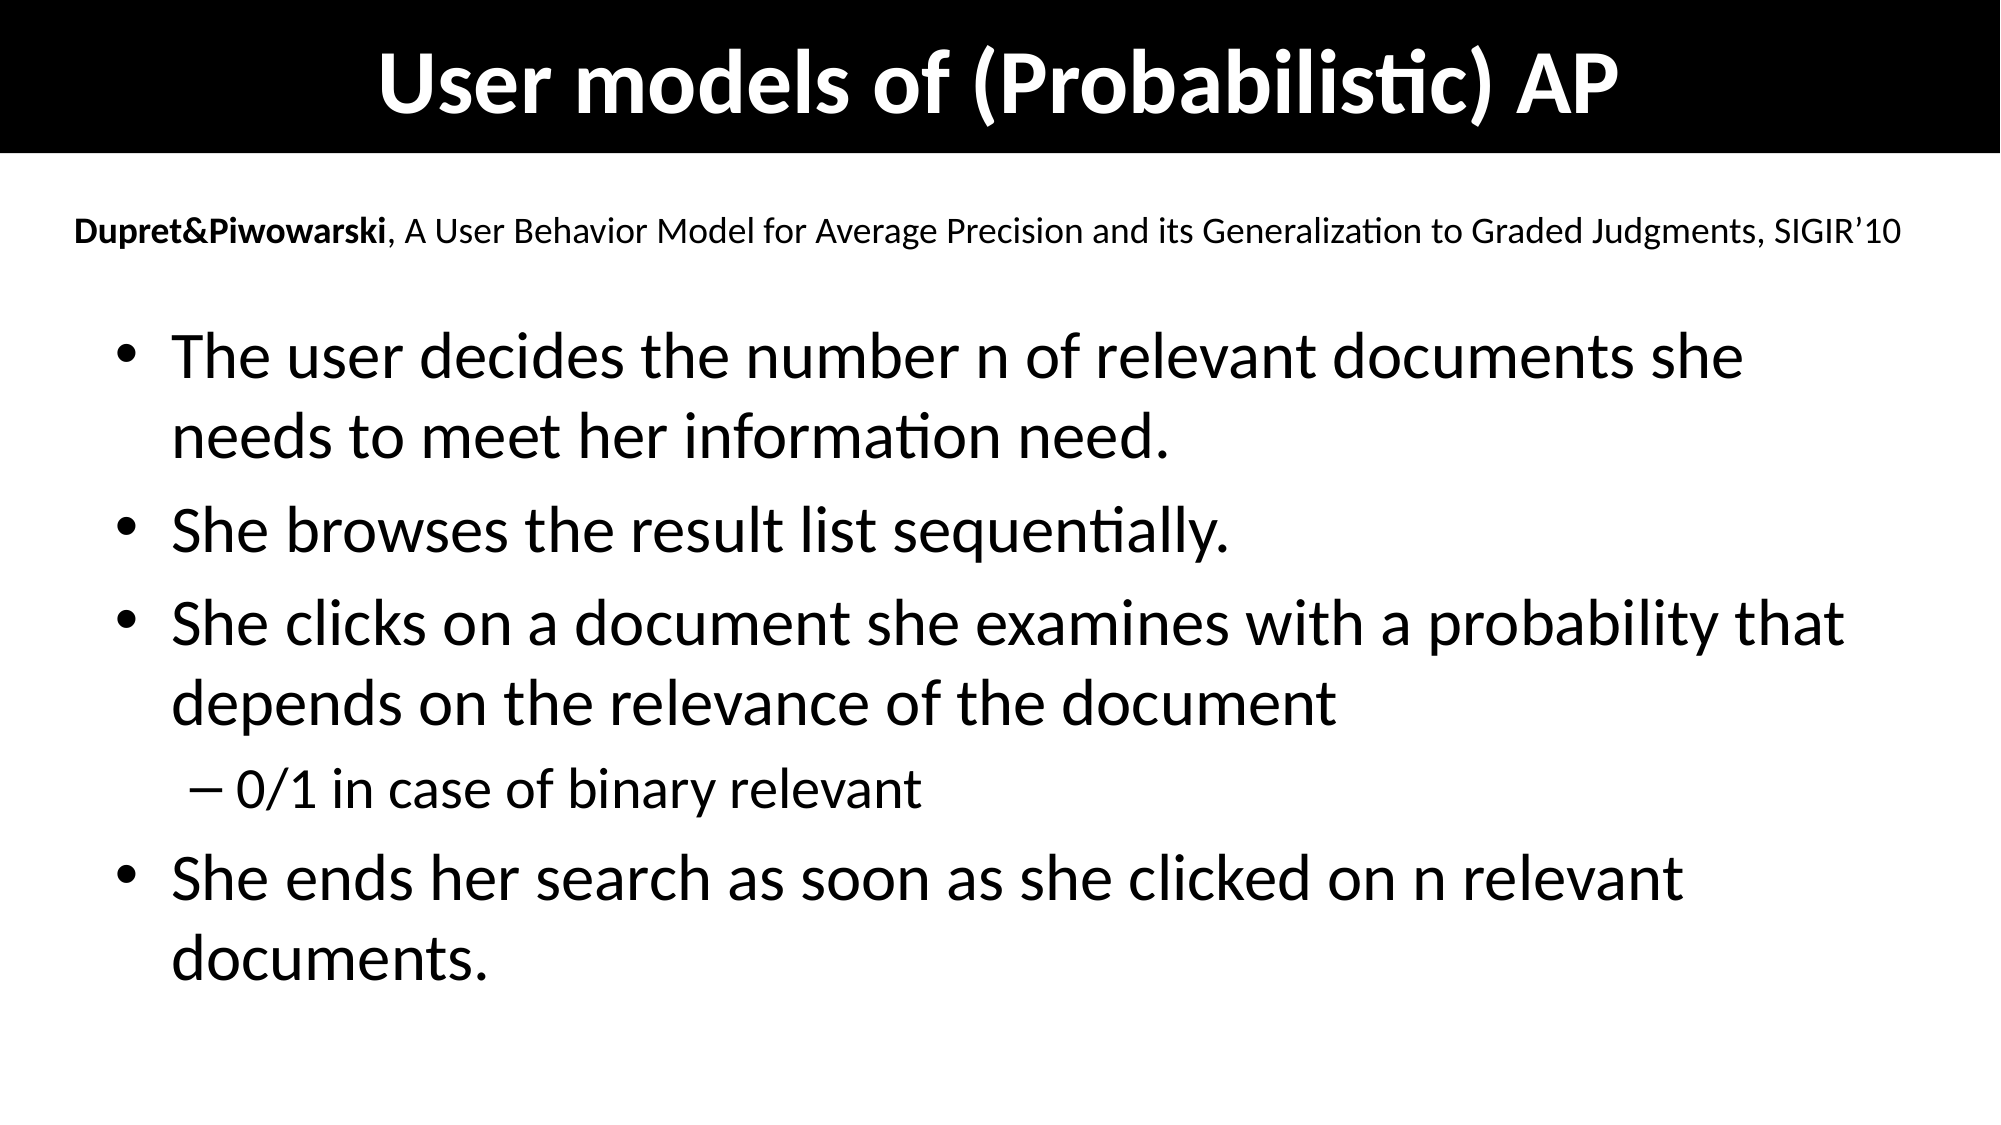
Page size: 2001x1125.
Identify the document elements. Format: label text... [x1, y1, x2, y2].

text_box Dupret&Piwowarski, A User Behavior Model for Average Precision and its Generalization to Graded Judgments, SIGIR’10 [59, 198, 1941, 259]
title User models of (Probabilistic) AP [0, 0, 2000, 154]
list The user decides the number n of relevant documents she needs to meet her information need. She browses the result list sequentially. She clicks on a document she examines with a probability that depends on the relevance of the document 0/1 in case of binary relevant She ends her search as soon as she clicked on n relevant documents. [99, 304, 1900, 1104]
